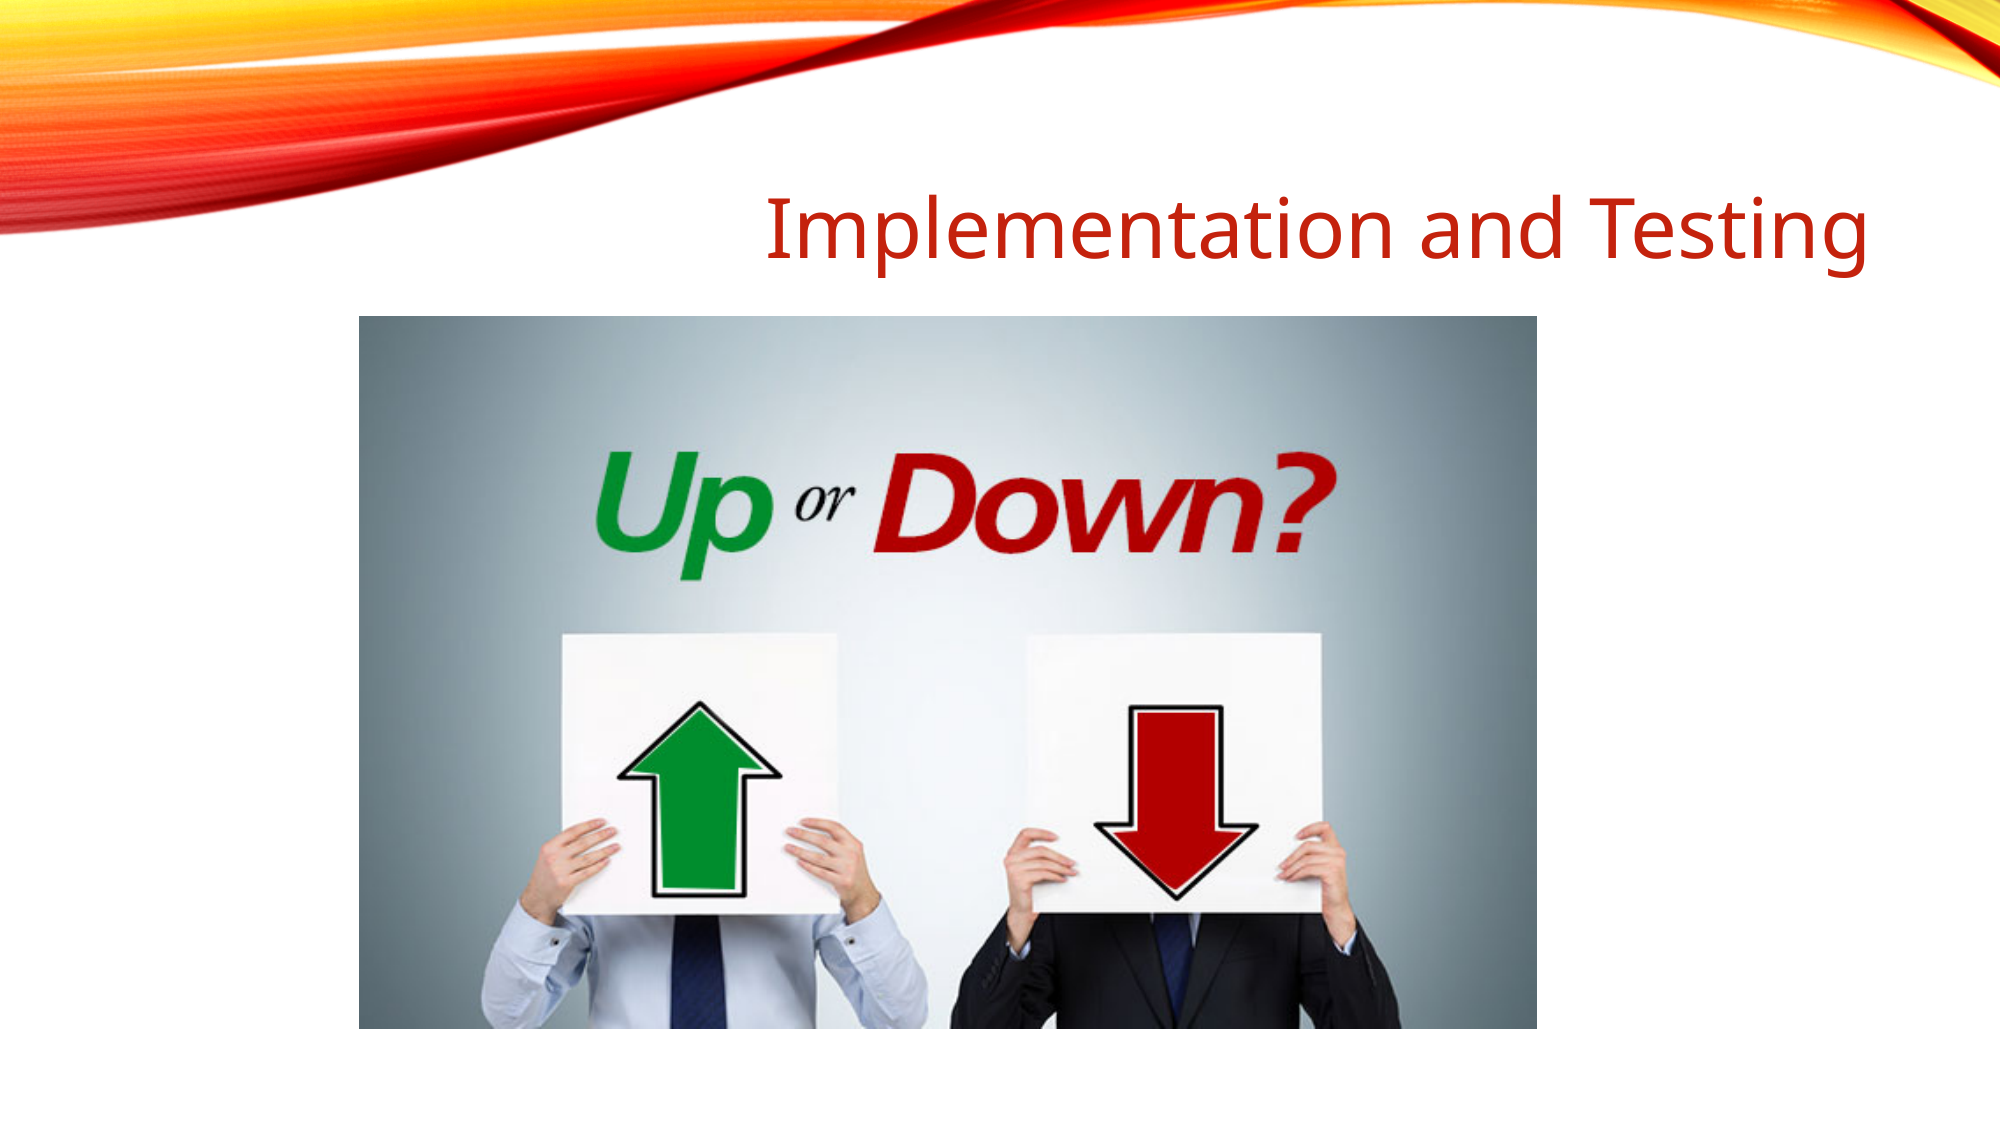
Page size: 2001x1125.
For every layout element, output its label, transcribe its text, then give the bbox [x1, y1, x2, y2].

picture [0, 0, 2000, 237]
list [359, 315, 1537, 1029]
title Implementation and Testing [474, 125, 1888, 338]
